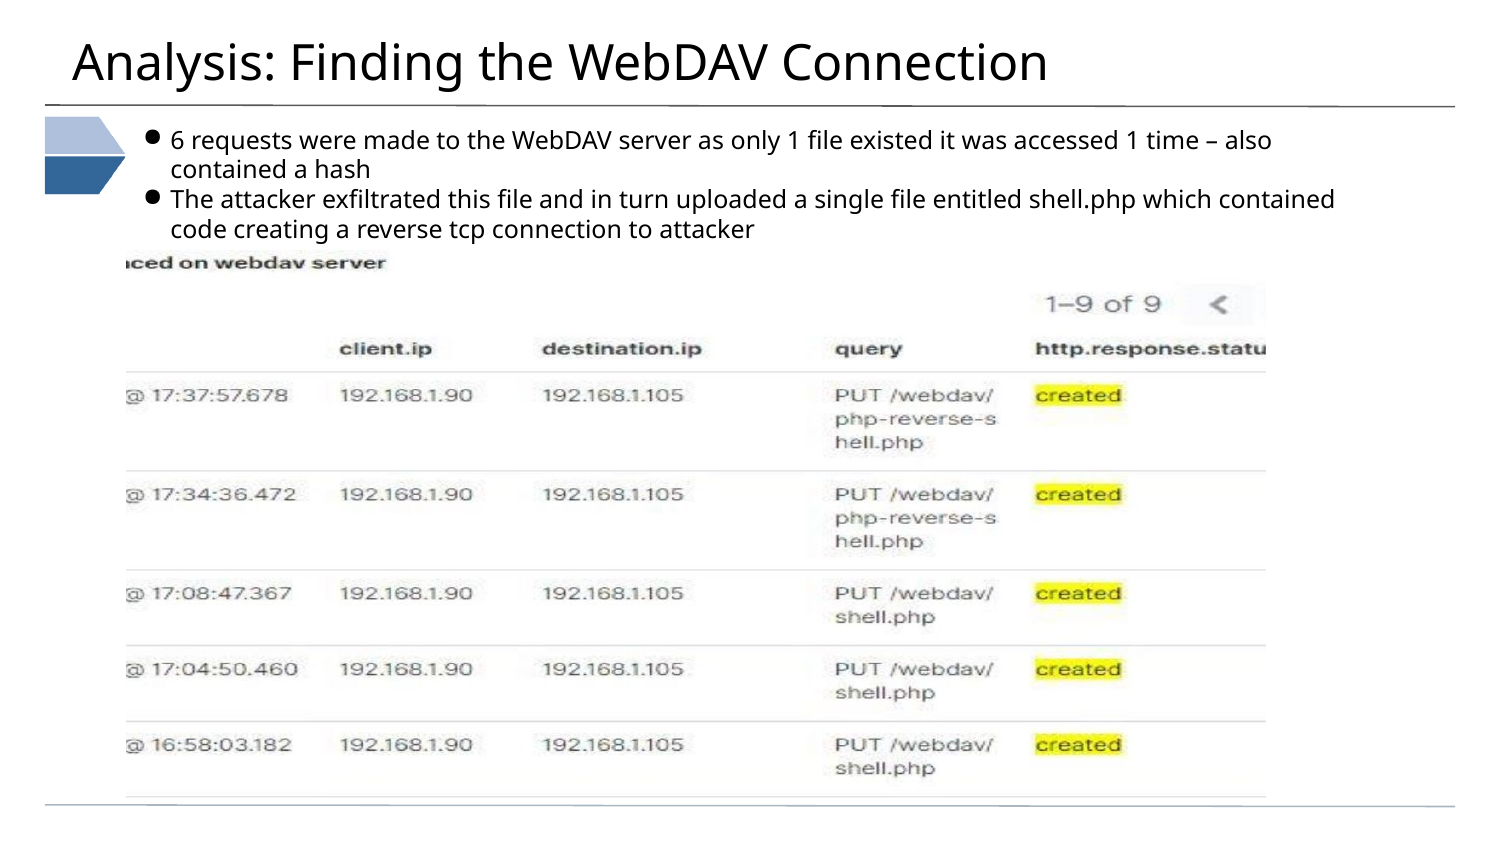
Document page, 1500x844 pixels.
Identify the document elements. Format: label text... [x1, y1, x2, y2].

picture [42, 108, 127, 199]
subtitle 6 requests were made to the WebDAV server as only 1 file existed it was accessed 1 time – also contained a hash The attacker exfiltrated this file and in turn uploaded a single file entitled shell.php which contained code creating a reverse tcp connection to attacker [42, 109, 1465, 251]
title Analysis: Finding the WebDAV Connection [0, 0, 1500, 88]
picture [125, 250, 1266, 798]
